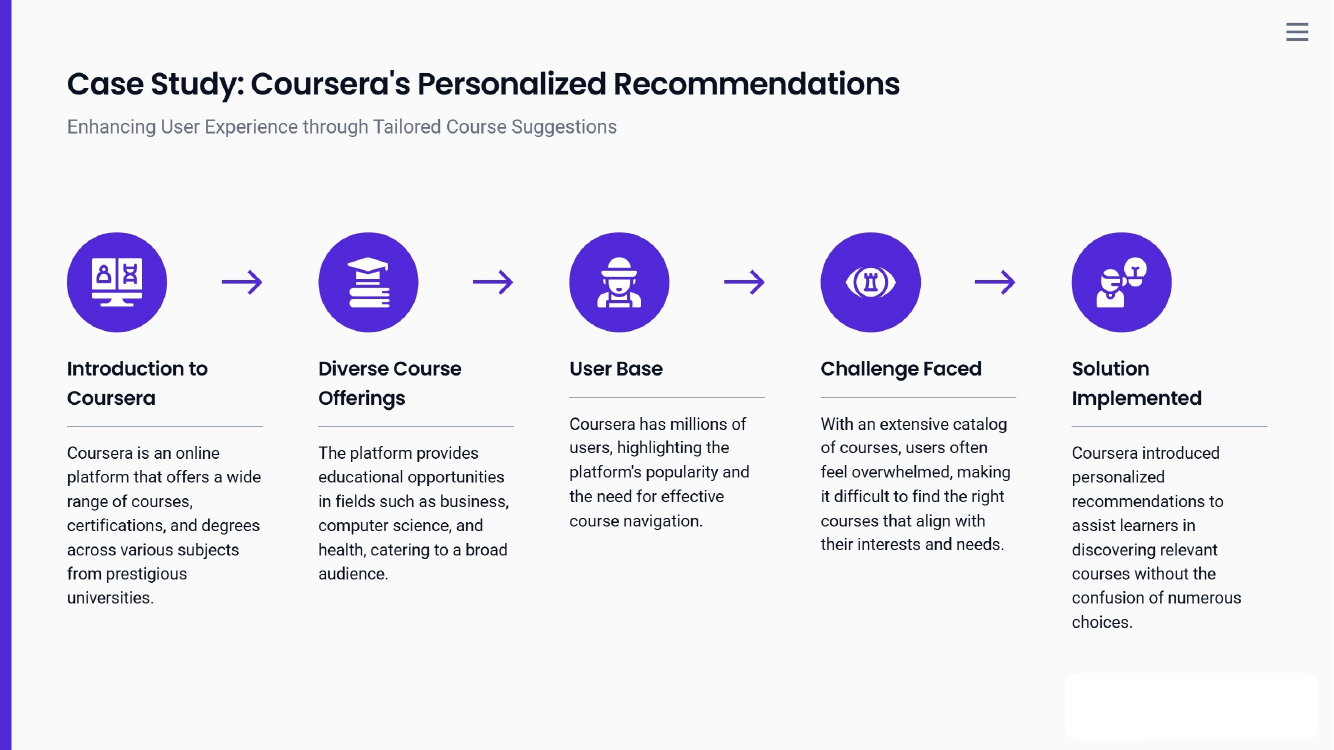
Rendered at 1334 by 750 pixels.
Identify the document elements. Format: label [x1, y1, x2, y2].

text_box [0, 0, 1334, 750]
